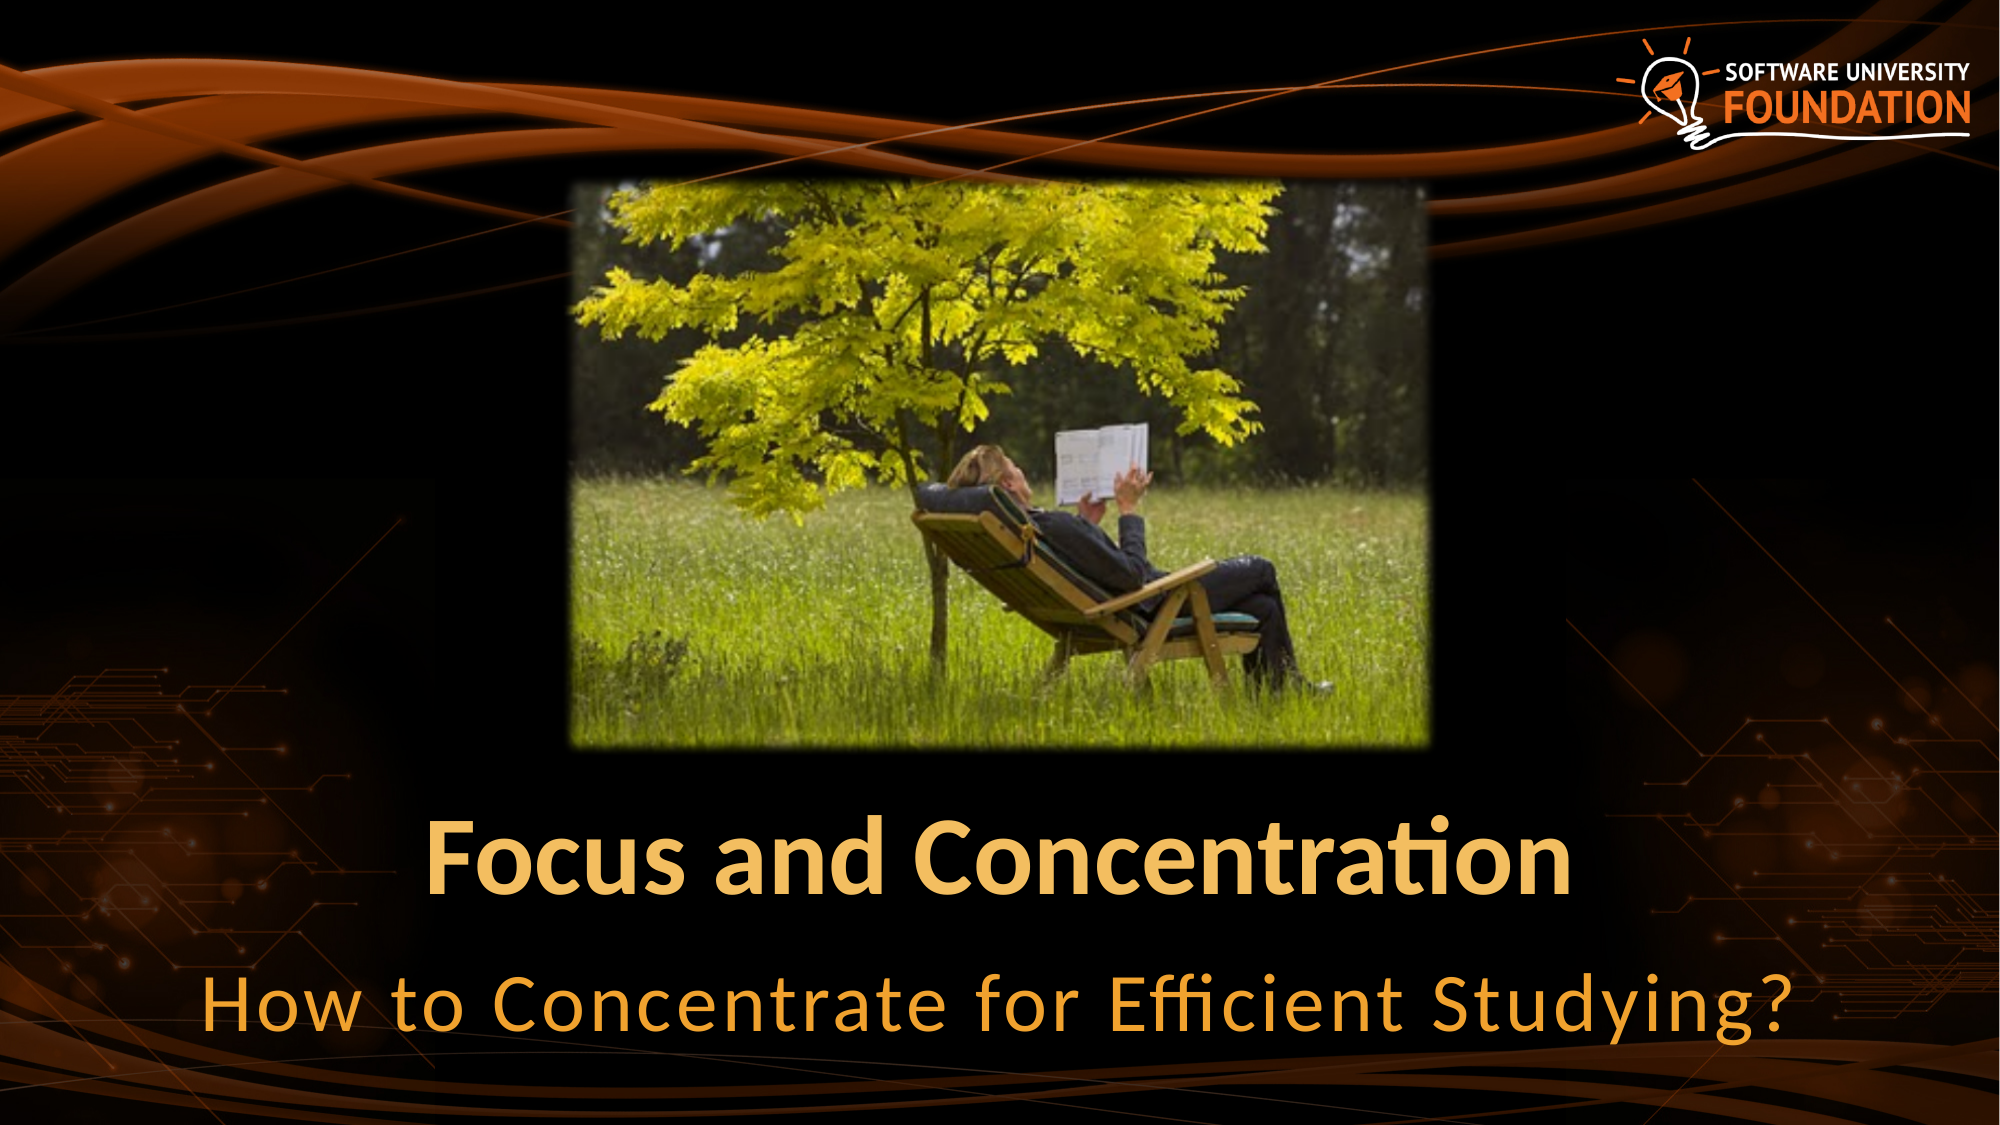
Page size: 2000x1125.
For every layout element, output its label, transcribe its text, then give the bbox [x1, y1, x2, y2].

subtitle How to Concentrate for Efficient Studying? [174, 937, 1825, 1056]
picture [0, 0, 2000, 1125]
title Focus and Concentration [349, 790, 1650, 925]
